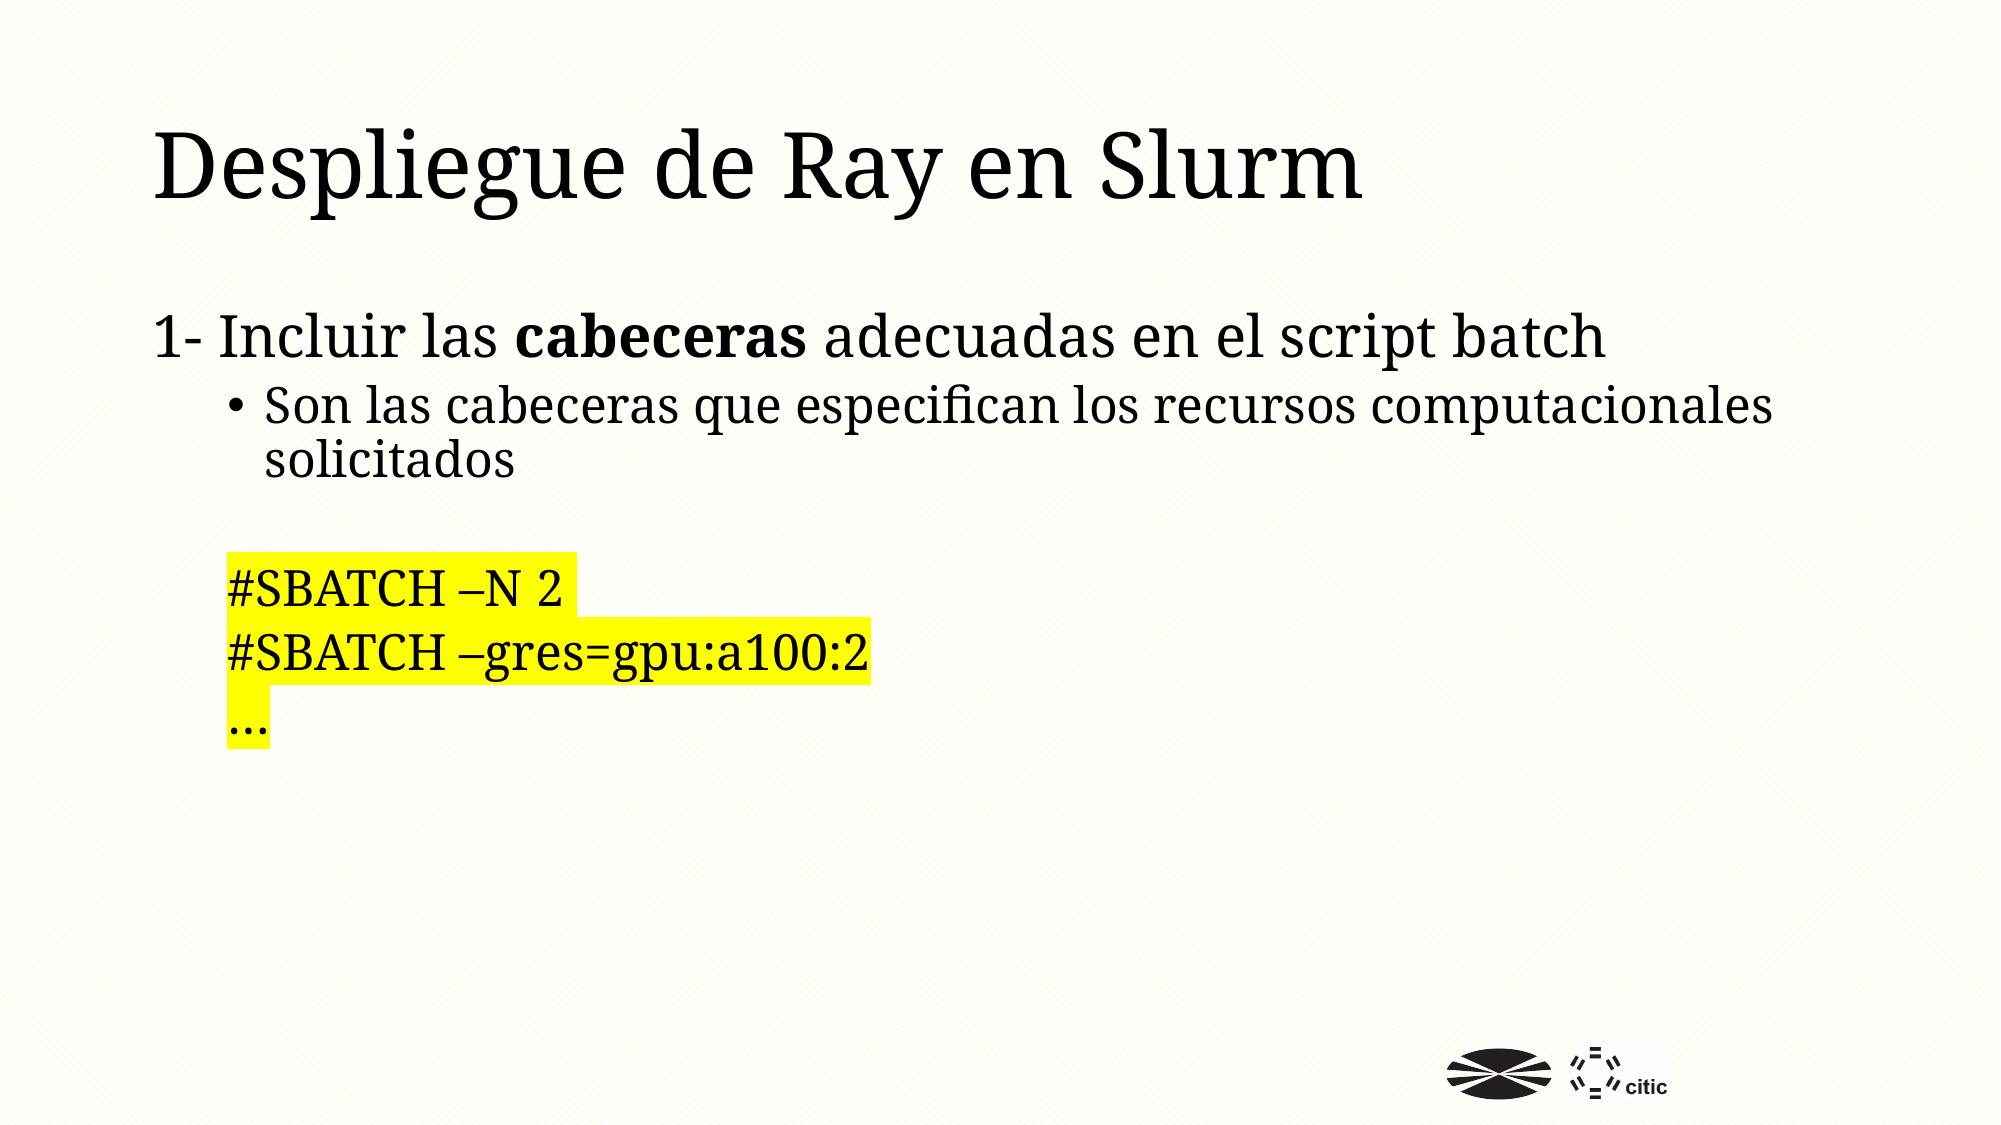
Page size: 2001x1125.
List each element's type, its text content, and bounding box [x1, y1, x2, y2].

picture [1570, 1047, 1667, 1099]
title Despliegue de Ray en Slurm [137, 59, 1863, 278]
picture [1445, 1047, 1553, 1101]
list 1- Incluir las cabeceras adecuadas en el script batch Son las cabeceras que especifican los recursos computacionales solicitados #SBATCH –N 2 #SBATCH –gres=gpu:a100:2 … [137, 299, 1863, 1014]
